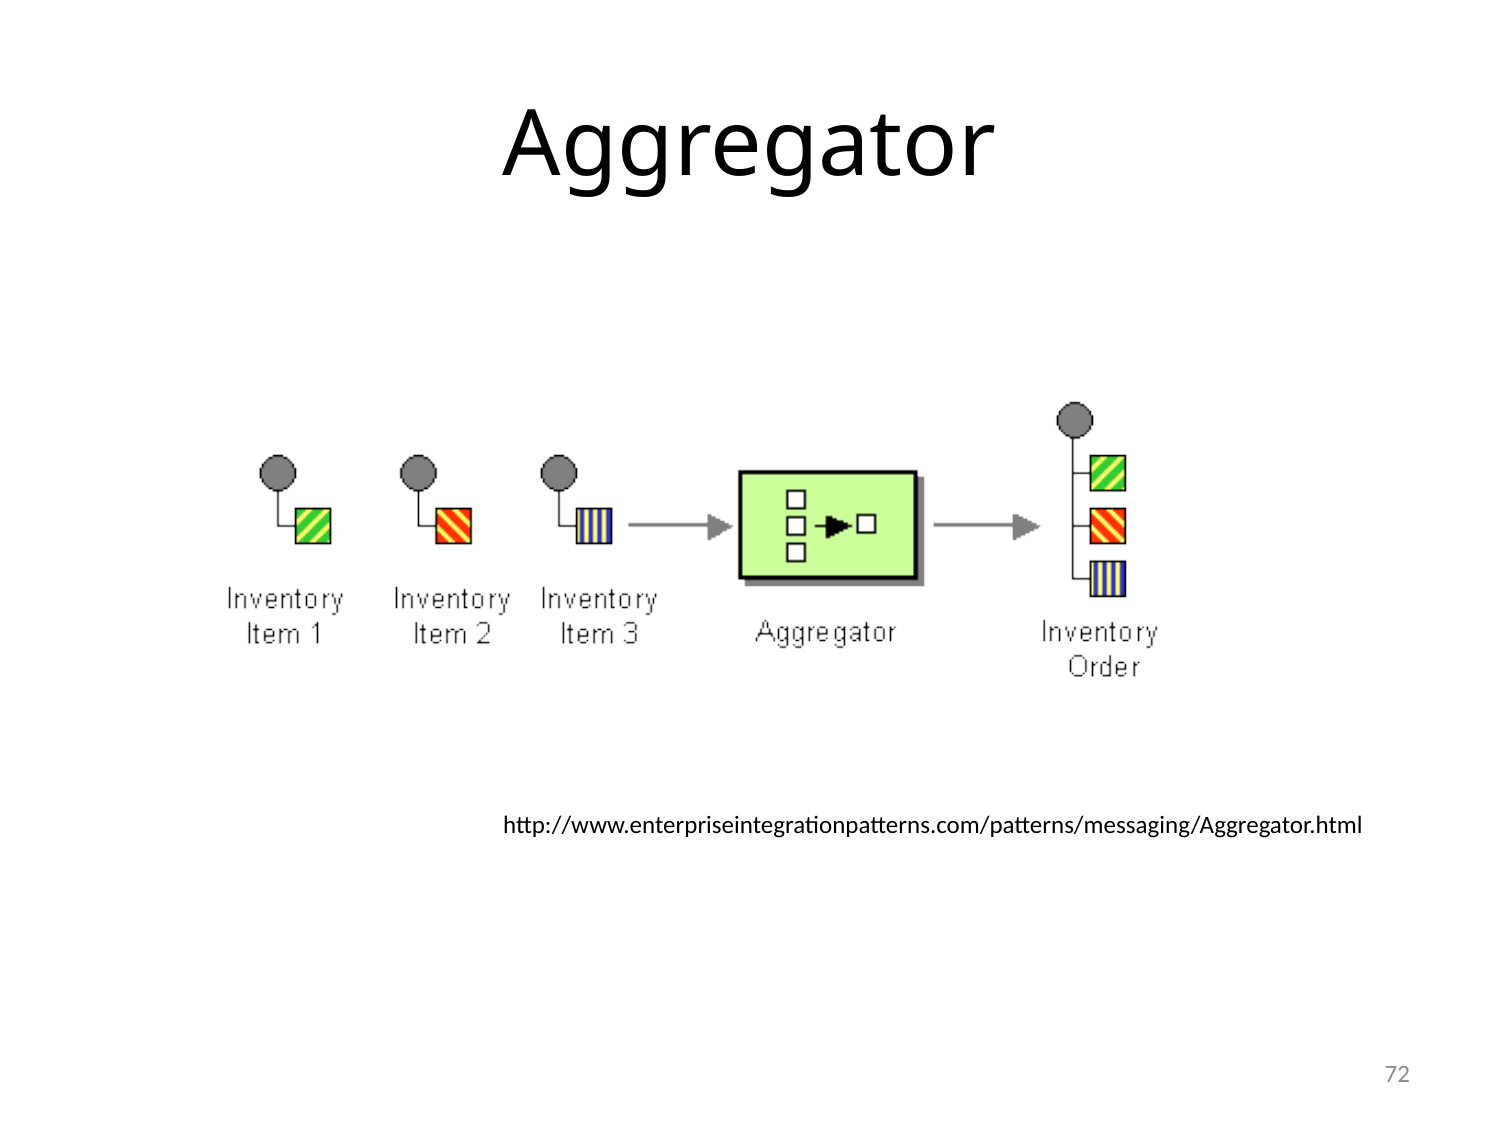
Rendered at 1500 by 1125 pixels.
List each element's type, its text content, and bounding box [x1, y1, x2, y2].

title Aggregator [75, 45, 1425, 233]
text_box http://www.enterpriseintegrationpatterns.com/patterns/messaging/Aggregator.html [482, 801, 1380, 846]
slide_number 72 [1074, 1042, 1425, 1103]
picture [205, 400, 1193, 695]
